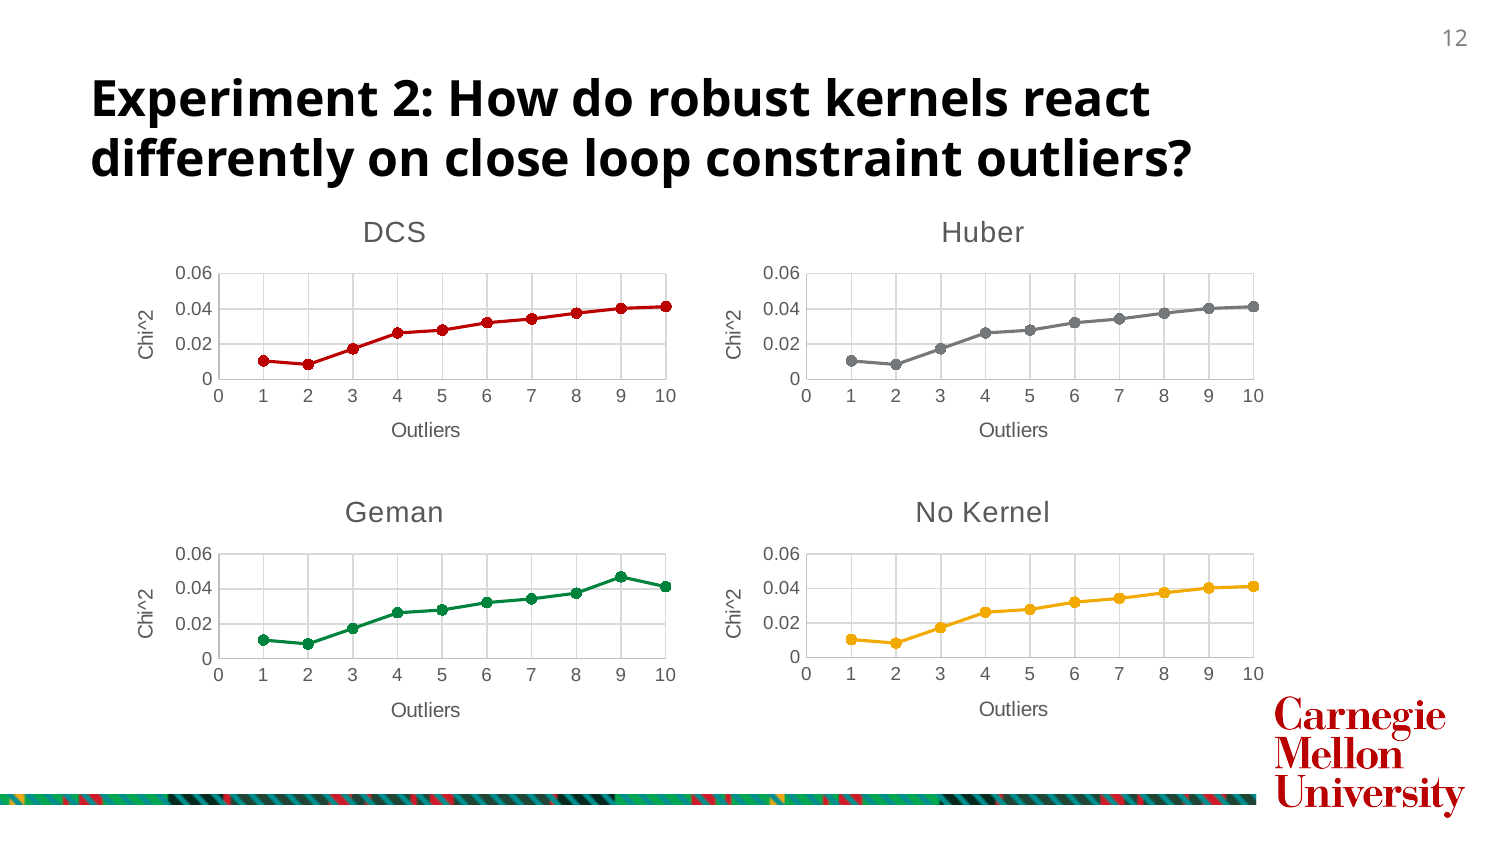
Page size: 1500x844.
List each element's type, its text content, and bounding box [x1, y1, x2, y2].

picture [1275, 696, 1465, 818]
picture [0, 794, 1257, 805]
title Experiment 2: How do robust kernels react differently on close loop constraint outliers? [75, 59, 1425, 160]
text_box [100, 192, 1277, 754]
